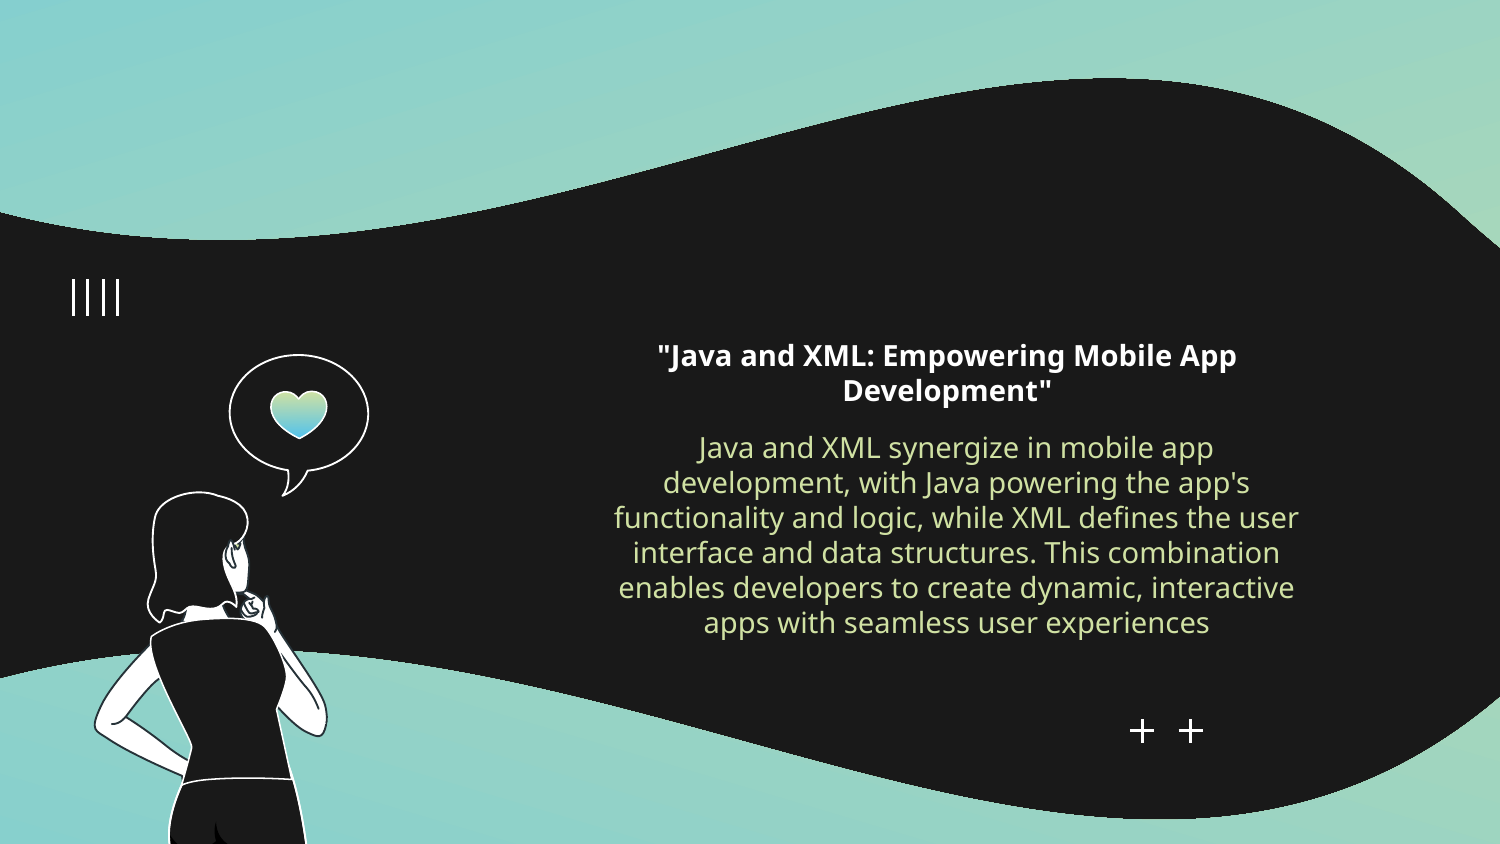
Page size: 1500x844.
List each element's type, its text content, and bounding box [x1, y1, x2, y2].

title "Java and XML: Empowering Mobile App Development" [617, 328, 1277, 417]
subtitle Java and XML synergize in mobile app development, with Java powering the app's functionality and logic, while XML defines the user interface and data structures. This combination enables developers to create dynamic, interactive apps with seamless user experiences [597, 436, 1317, 633]
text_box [88, 354, 370, 844]
